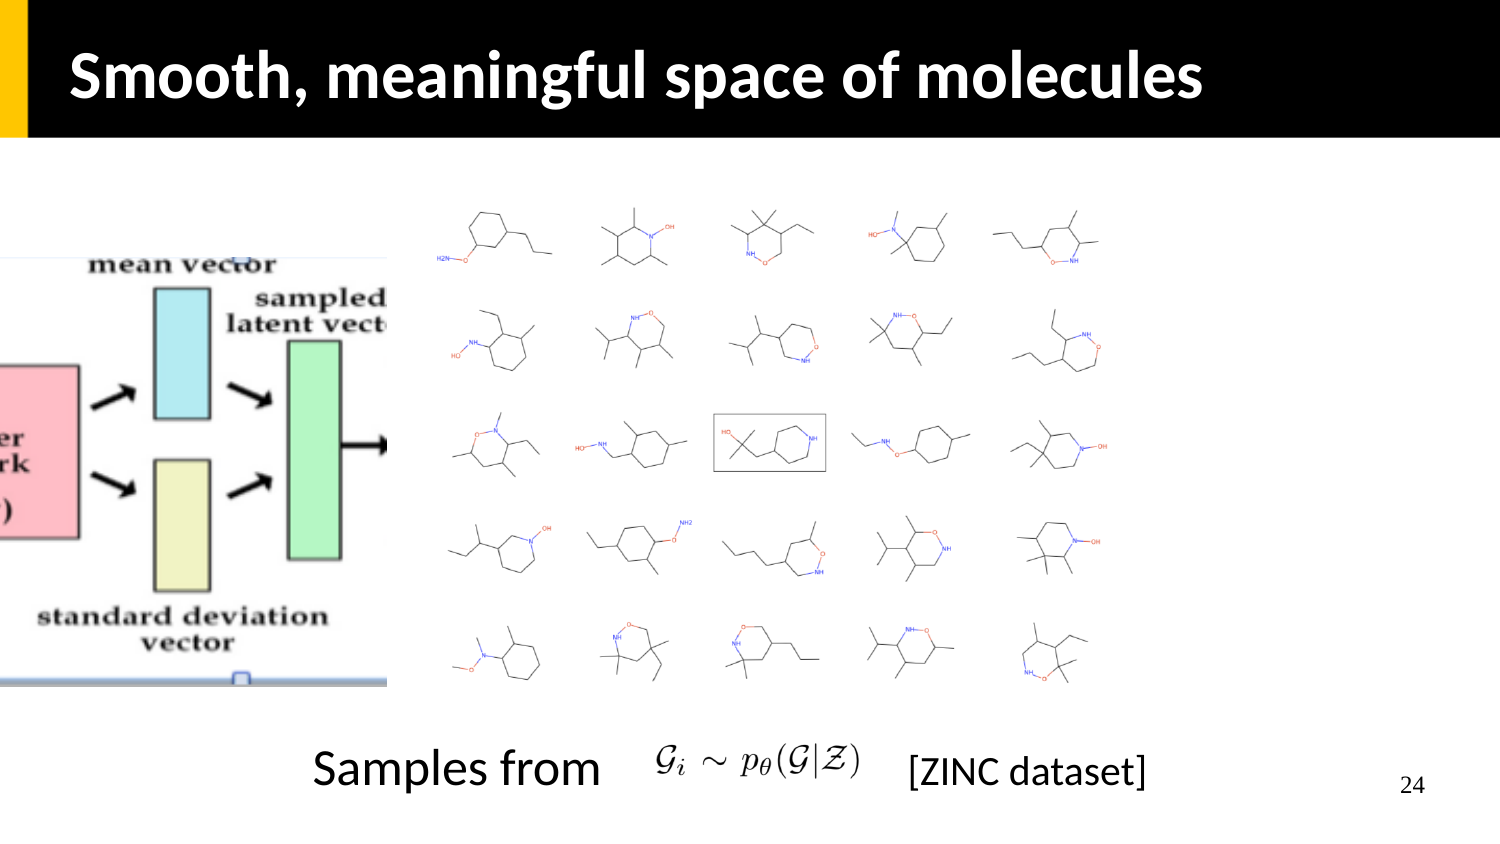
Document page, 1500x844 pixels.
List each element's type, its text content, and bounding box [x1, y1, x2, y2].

text_box Samples from [ZINC dataset] [300, 727, 1318, 803]
picture [0, 0, 1500, 844]
title Smooth, meaningful space of molecules [69, 0, 1500, 142]
slide_number 24 [1075, 768, 1425, 827]
